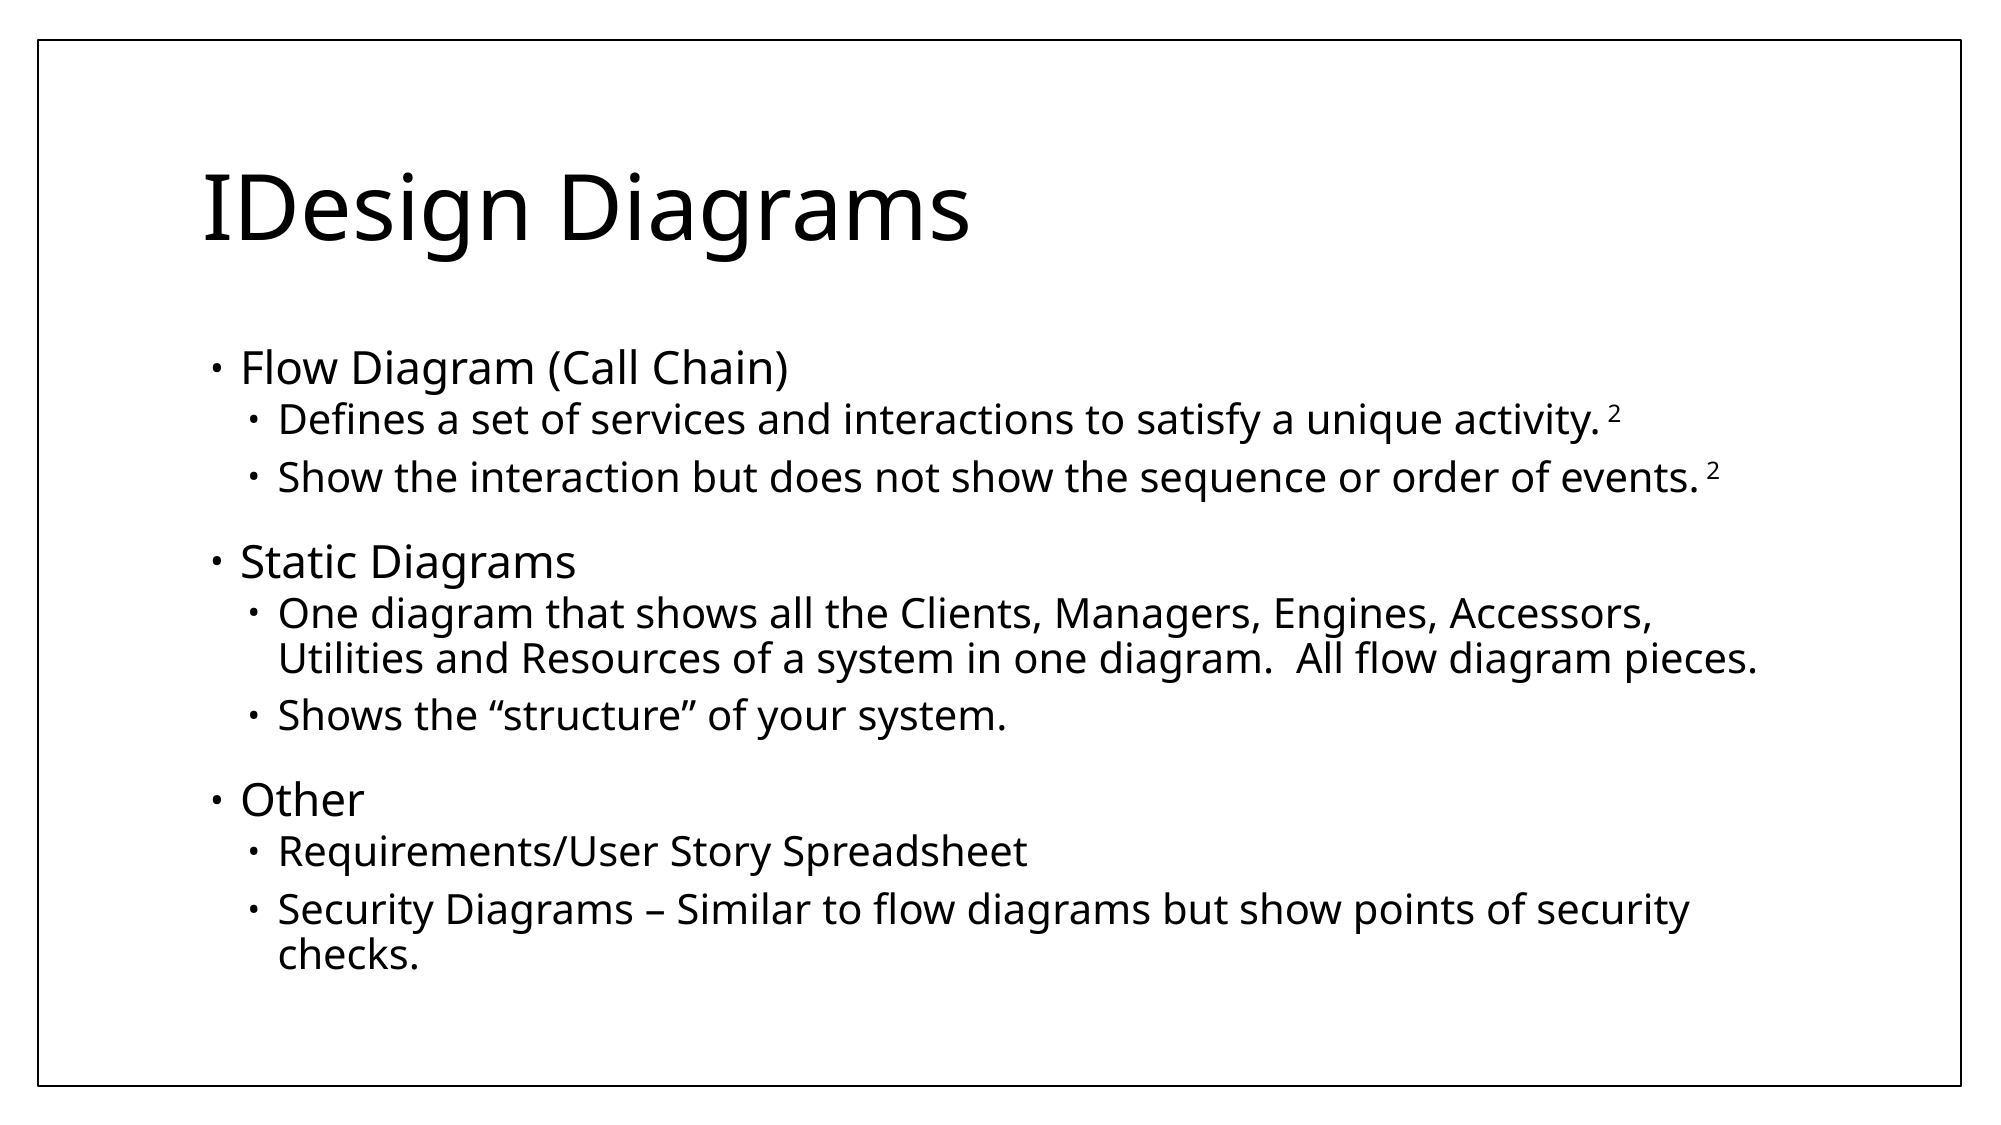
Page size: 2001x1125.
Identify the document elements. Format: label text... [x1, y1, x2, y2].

title IDesign Diagrams [187, 99, 1808, 323]
list Flow Diagram (Call Chain) Defines a set of services and interactions to satisfy a unique activity. 2 Show the interaction but does not show the sequence or order of events. 2 Static Diagrams One diagram that shows all the Clients, Managers, Engines, Accessors, Utilities and Resources of a system in one diagram. All flow diagram pieces. Shows the “structure” of your system. Other Requirements/User Story Spreadsheet Security Diagrams – Similar to flow diagrams but show points of security checks. [187, 337, 1808, 1000]
